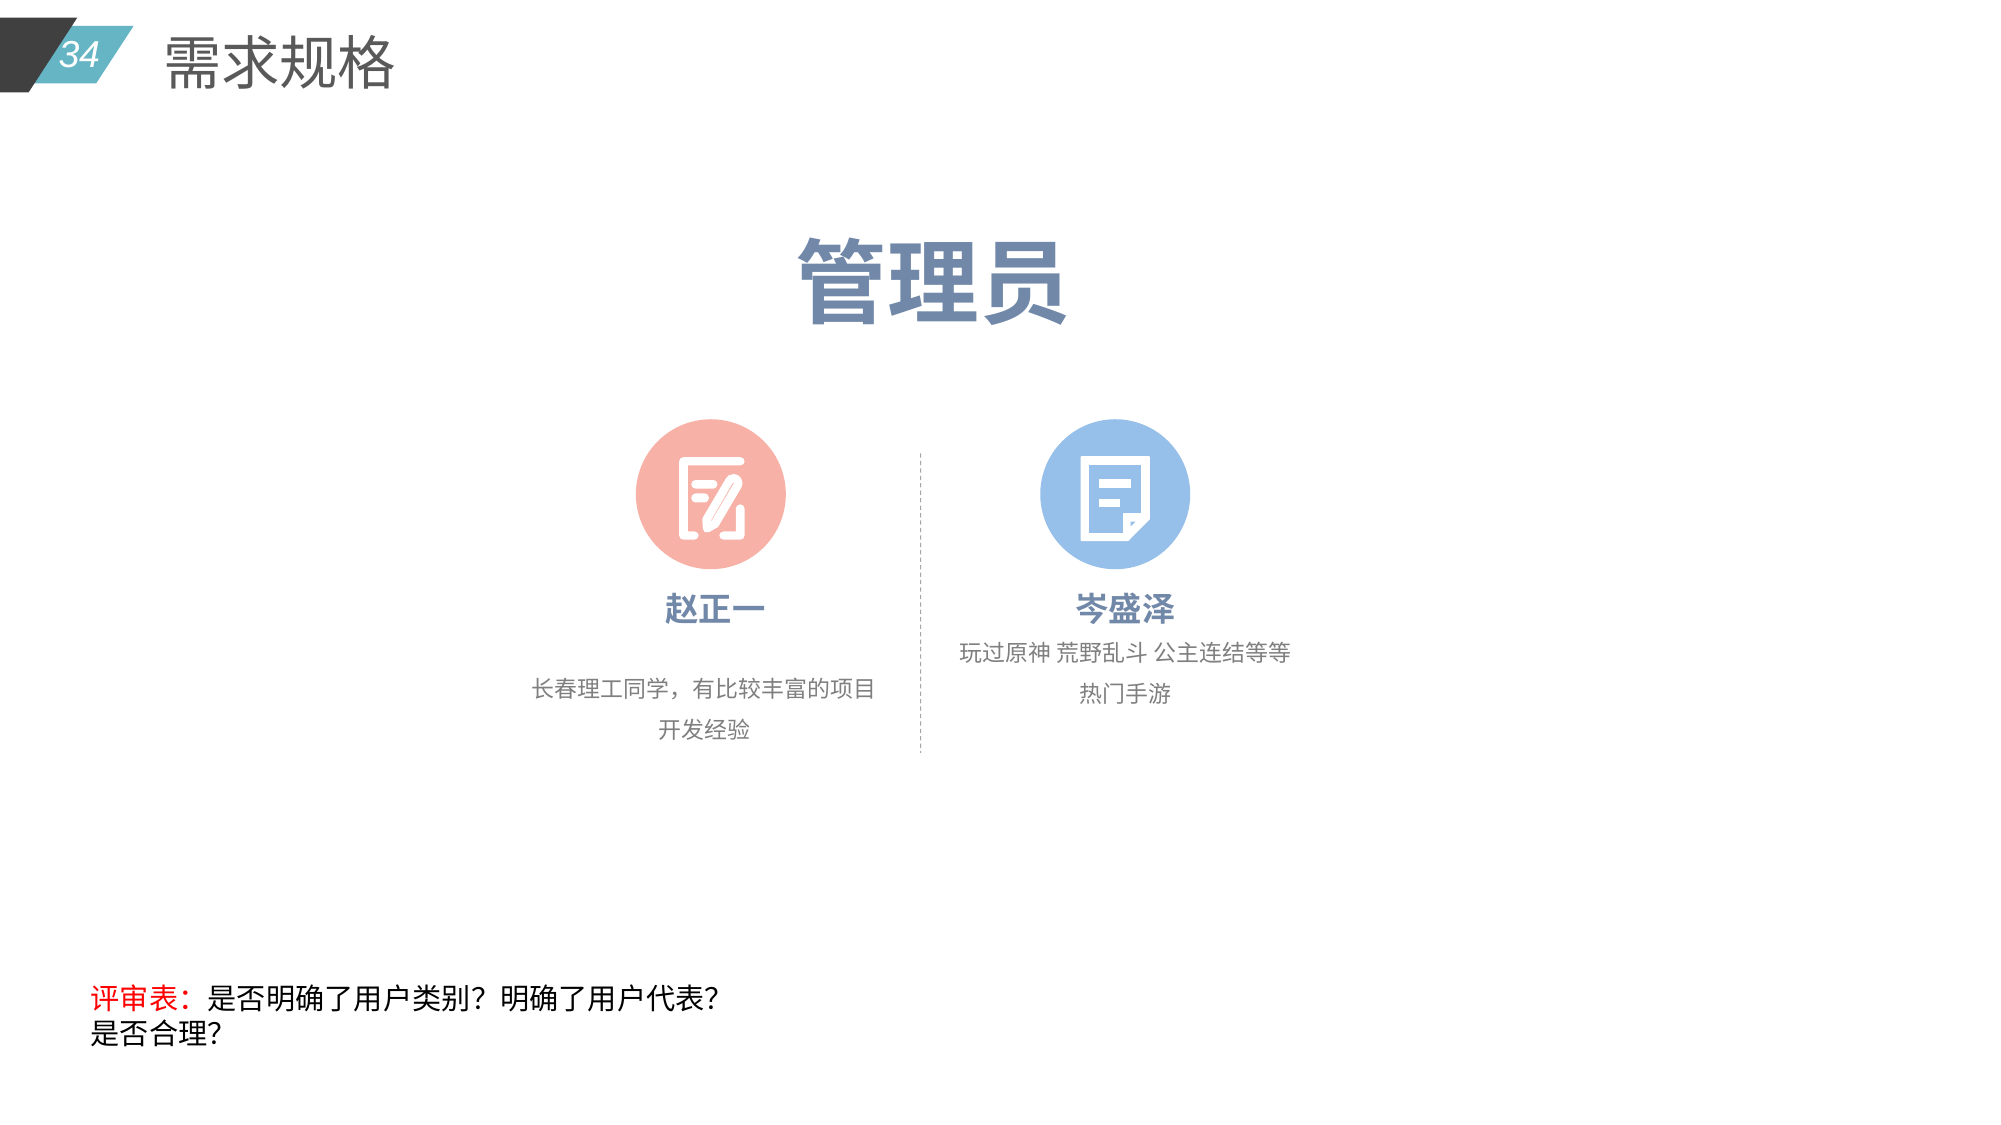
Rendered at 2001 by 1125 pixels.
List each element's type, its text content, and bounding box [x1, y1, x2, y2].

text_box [1081, 456, 1150, 541]
text_box [634, 418, 787, 571]
text_box 玩过原神 荒野乱斗 公主连结等等热门手游 [937, 617, 1314, 715]
text_box 岑盛泽 [1060, 580, 1191, 617]
text_box 管理员 [676, 217, 1191, 343]
text_box [1039, 418, 1192, 571]
text_box 需求规格 [148, 18, 412, 104]
text_box 评审表：是否明确了用户类别？明确了用户代表？是否合理？ [75, 972, 750, 1058]
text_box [679, 457, 744, 539]
text_box 赵正一 [650, 580, 781, 635]
text_box 长春理工同学，有比较丰富的项目开发经验 [516, 653, 893, 751]
